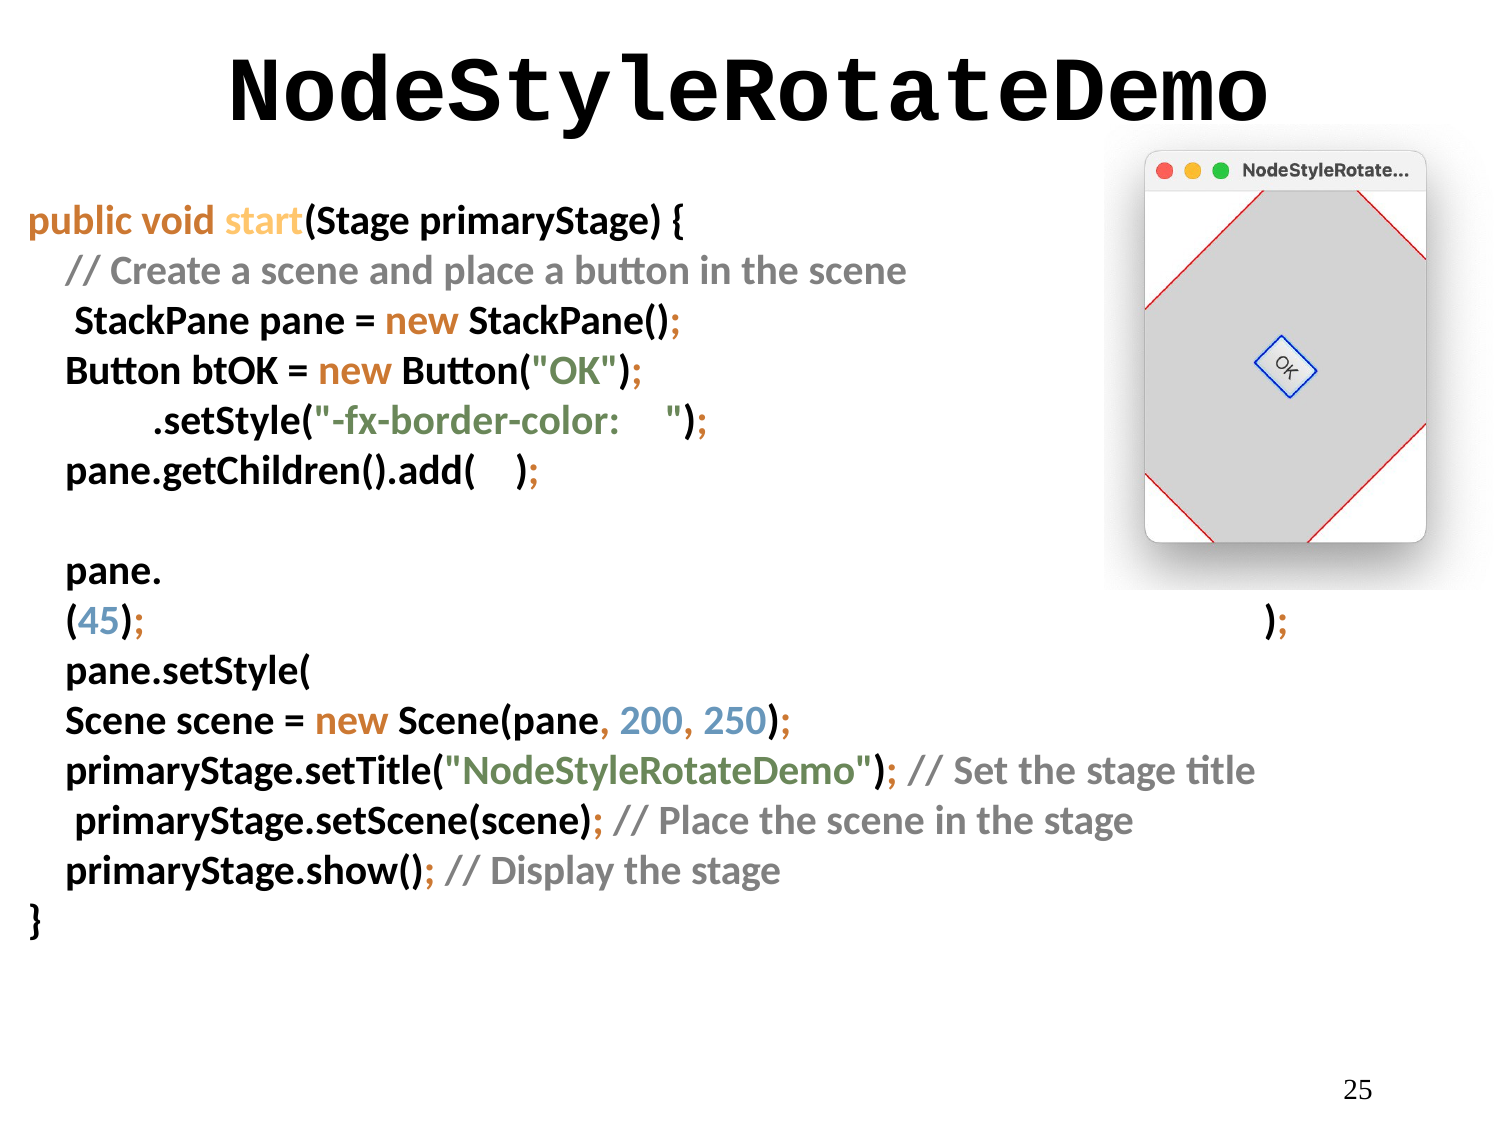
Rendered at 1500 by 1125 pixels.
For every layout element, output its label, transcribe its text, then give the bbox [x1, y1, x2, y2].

text_box ); [1261, 599, 1291, 643]
text_box public void start(Stage primaryStage) { // Create a scene and place a button in the scene StackPane pane = new StackPane(); Button btOK = new Button("OK"); .setStyle("-fx-border-color: "); pane.getChildren().add( ); [25, 190, 913, 493]
slide_number 25 [1322, 1070, 1381, 1125]
text_box pane. (45); pane.setStyle( [62, 540, 411, 690]
text_box Scene scene = new Scene(pane, 200, 250); primaryStage.setTitle("NodeStyleRotateDemo"); // Set the stage title primaryStage.setScene(scene); // Place the scene in the stage primaryStage.show(); // Display the stage } [25, 690, 1265, 943]
picture [1103, 124, 1500, 590]
title NodeStyleRotateDemo [225, 26, 1274, 217]
